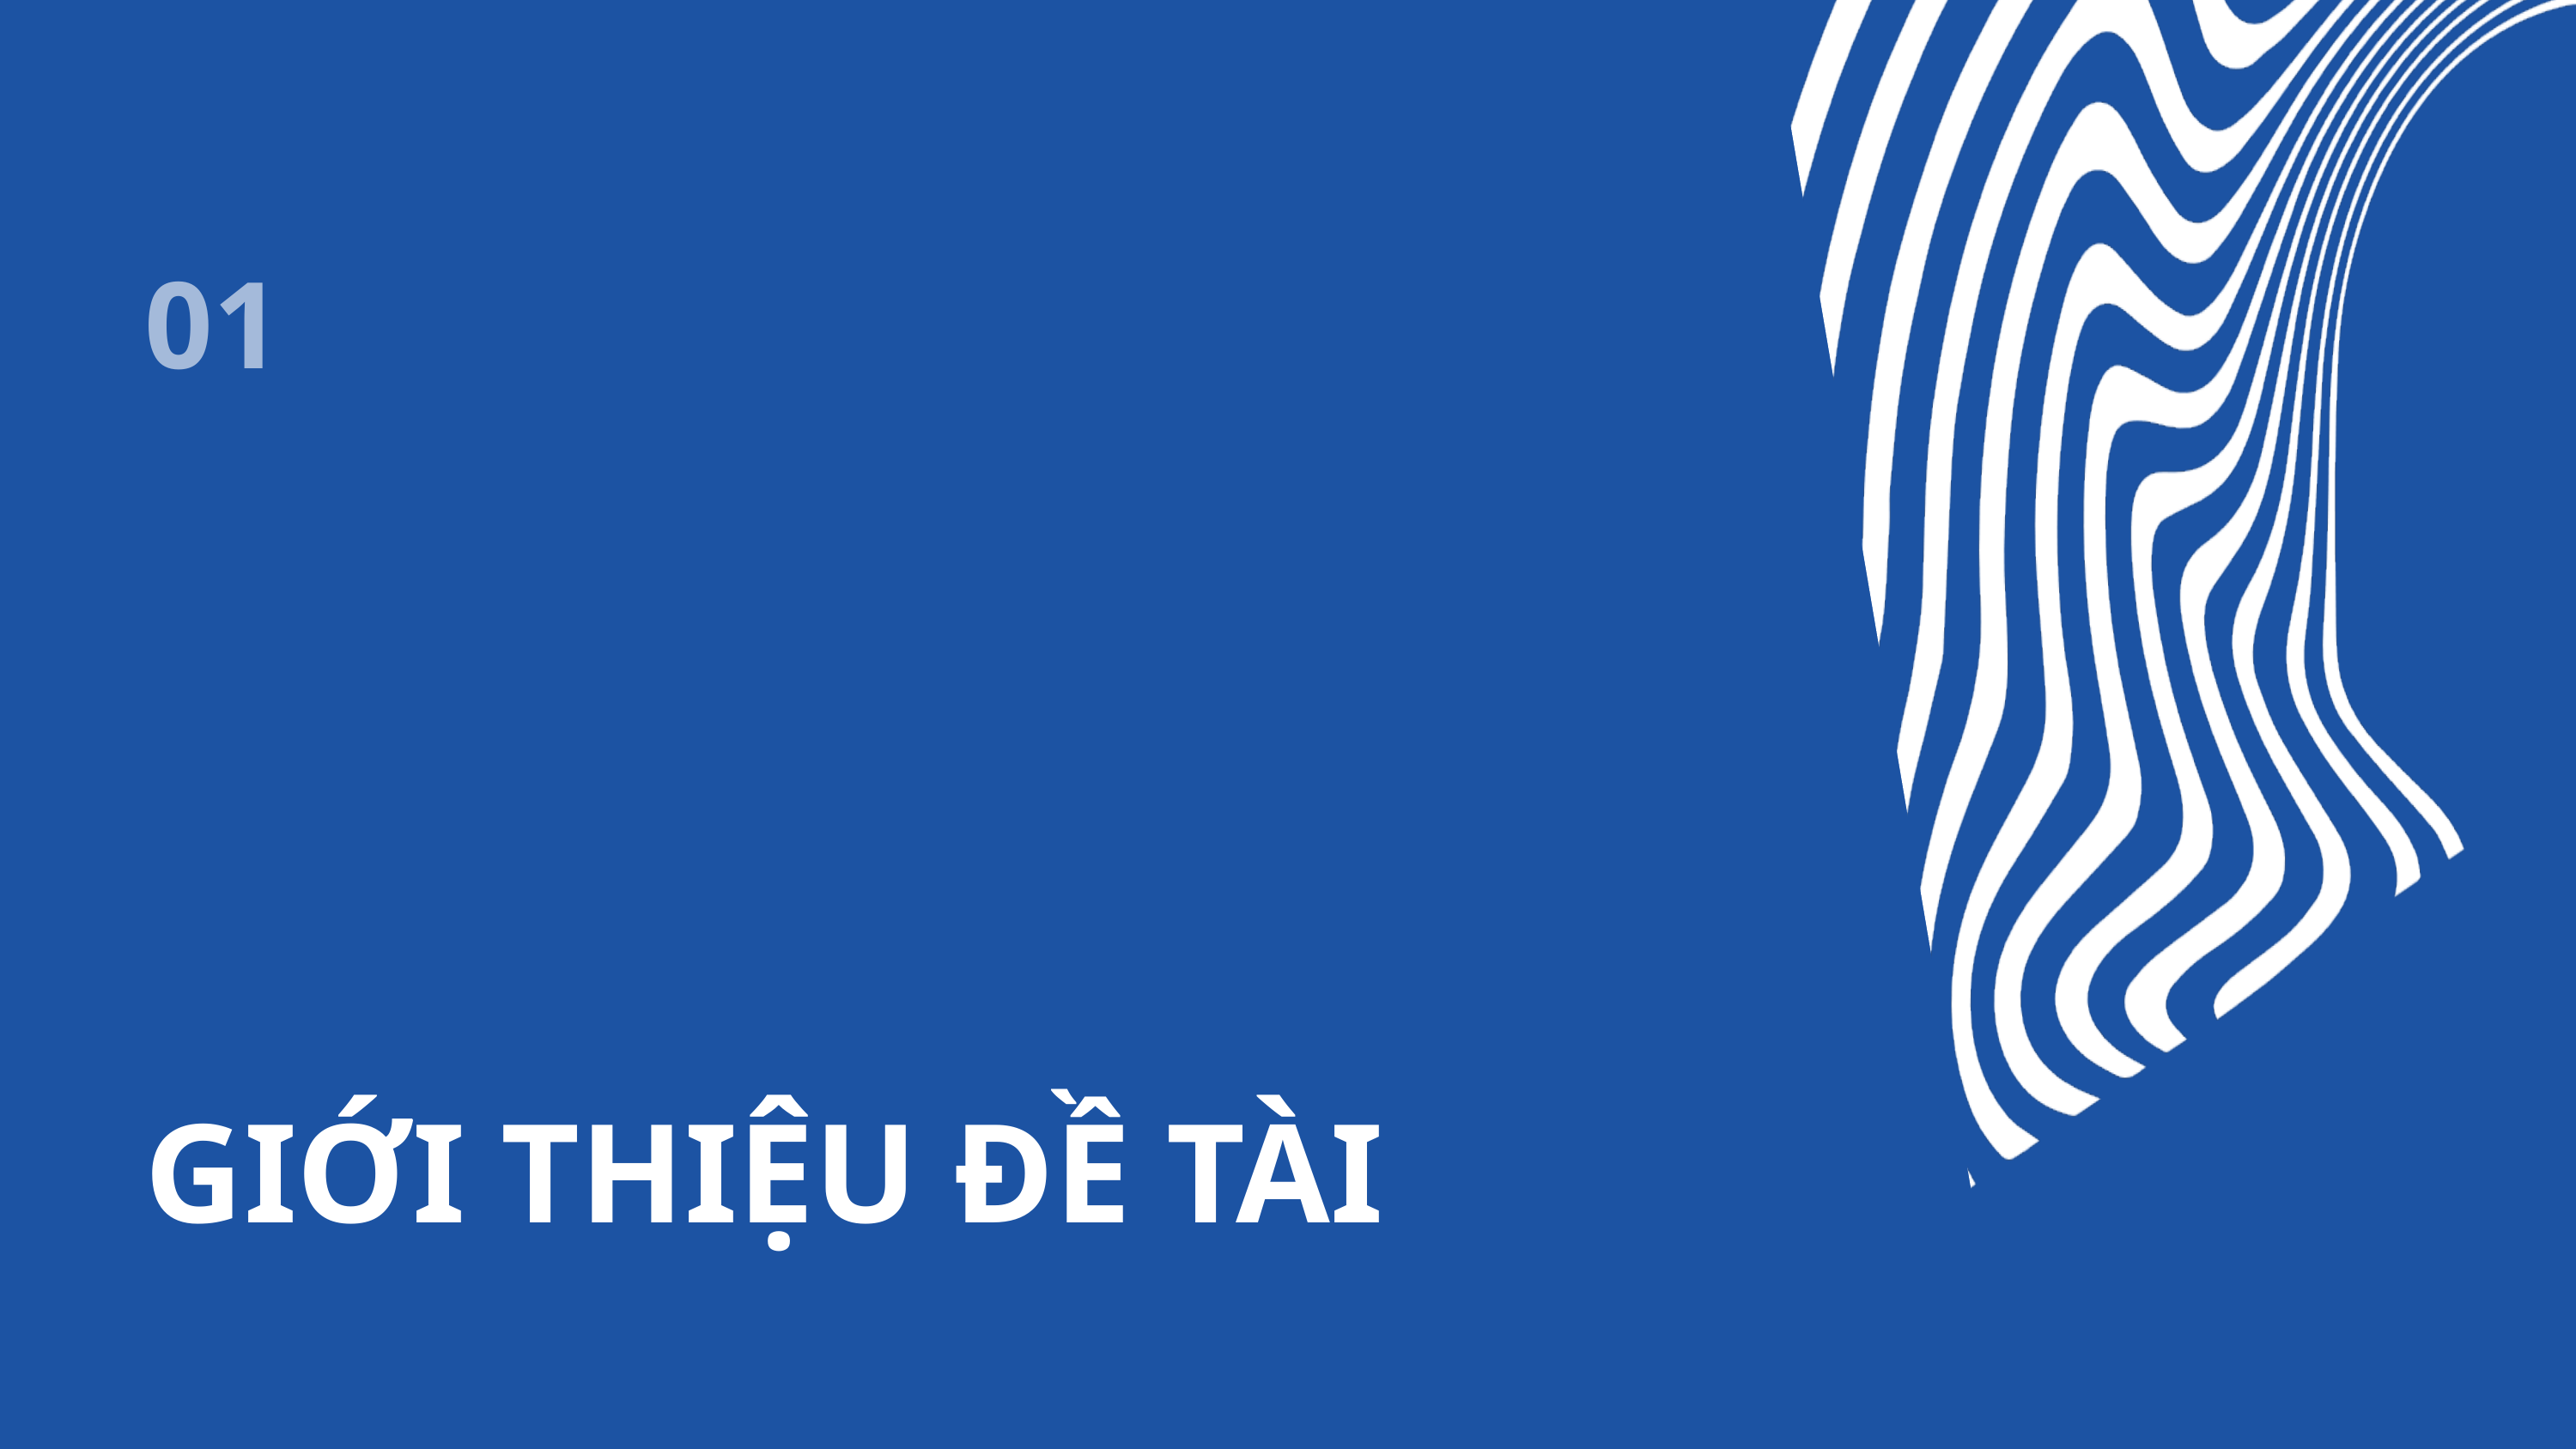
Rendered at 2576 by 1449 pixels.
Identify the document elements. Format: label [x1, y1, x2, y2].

text_box [1769, 0, 2576, 1304]
text_box [144, 251, 1404, 1252]
